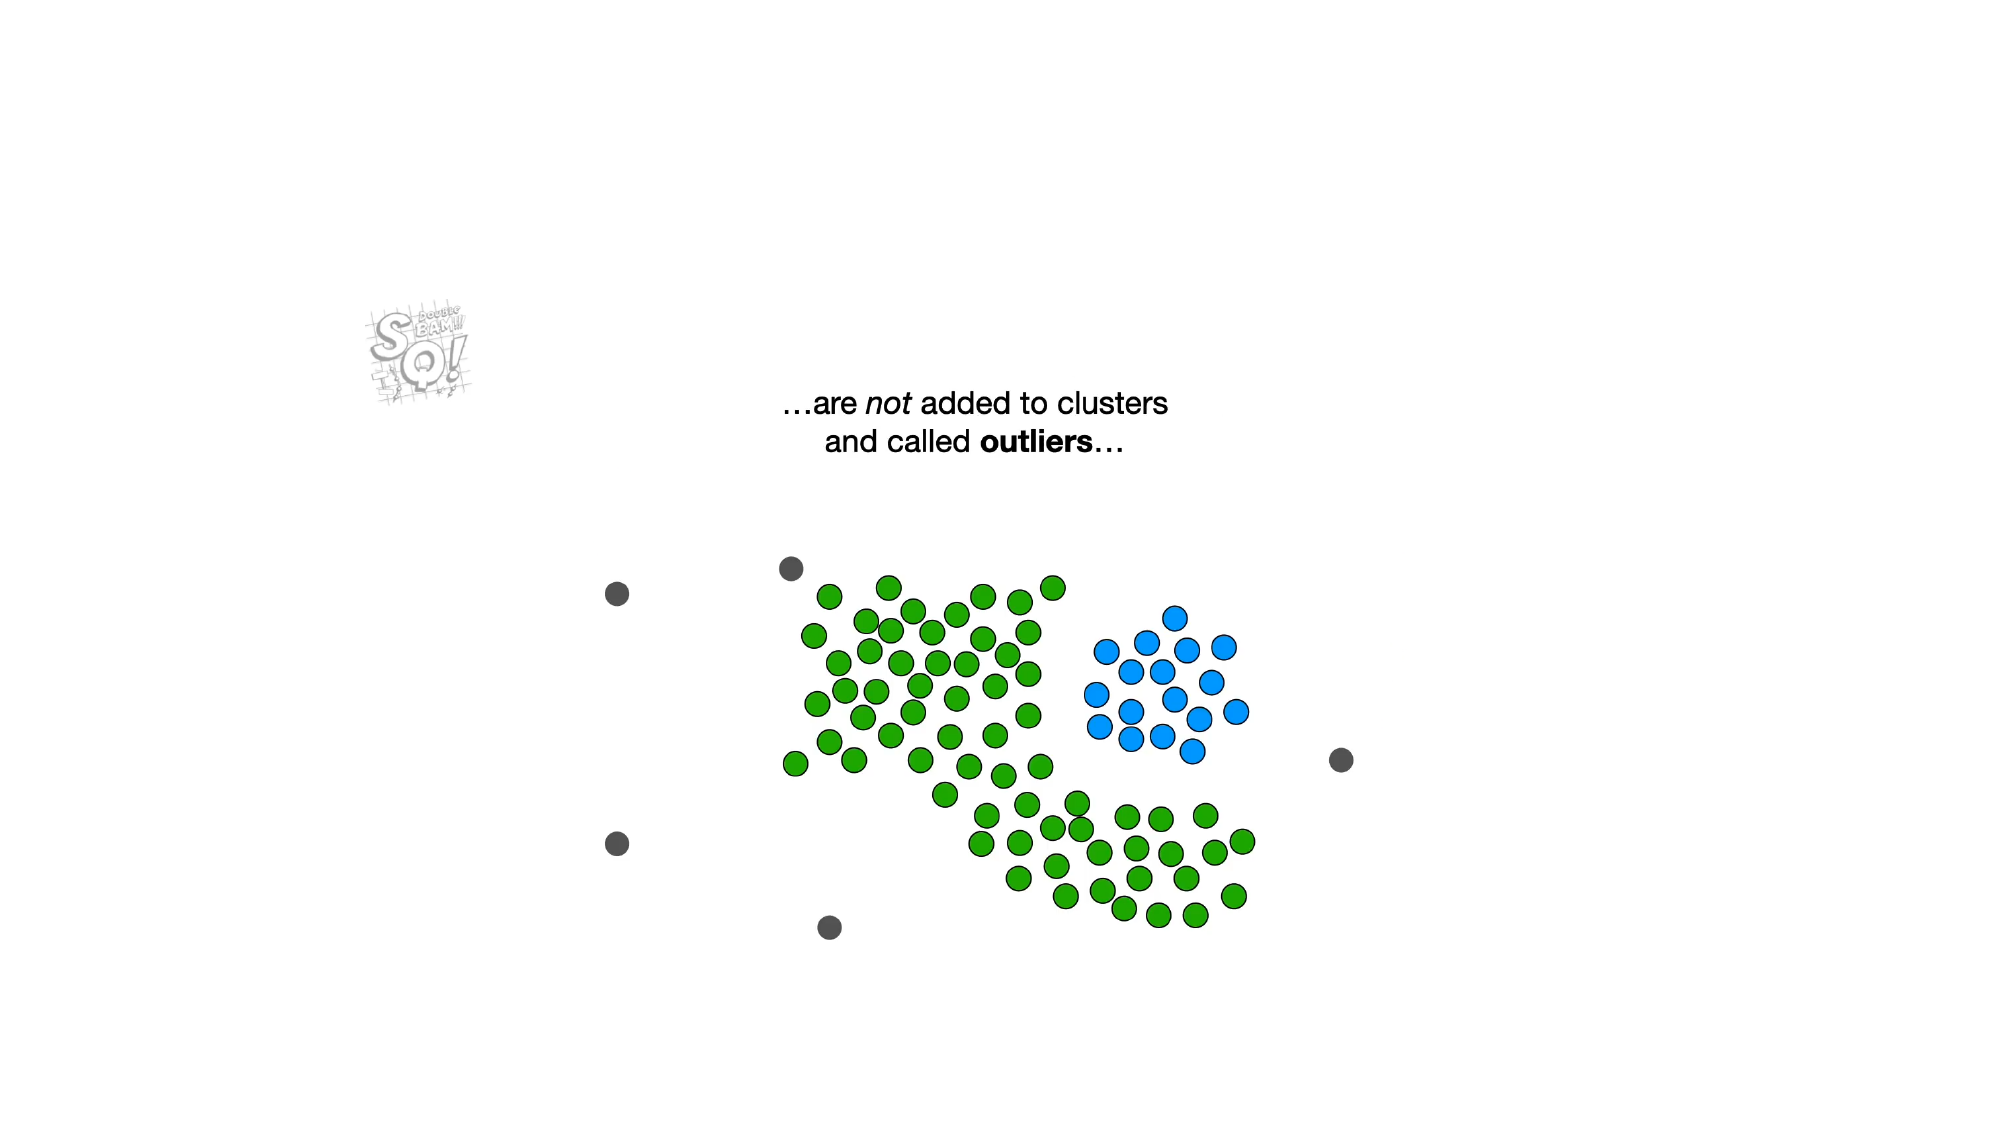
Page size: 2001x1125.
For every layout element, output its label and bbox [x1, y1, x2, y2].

list [365, 299, 1635, 1014]
